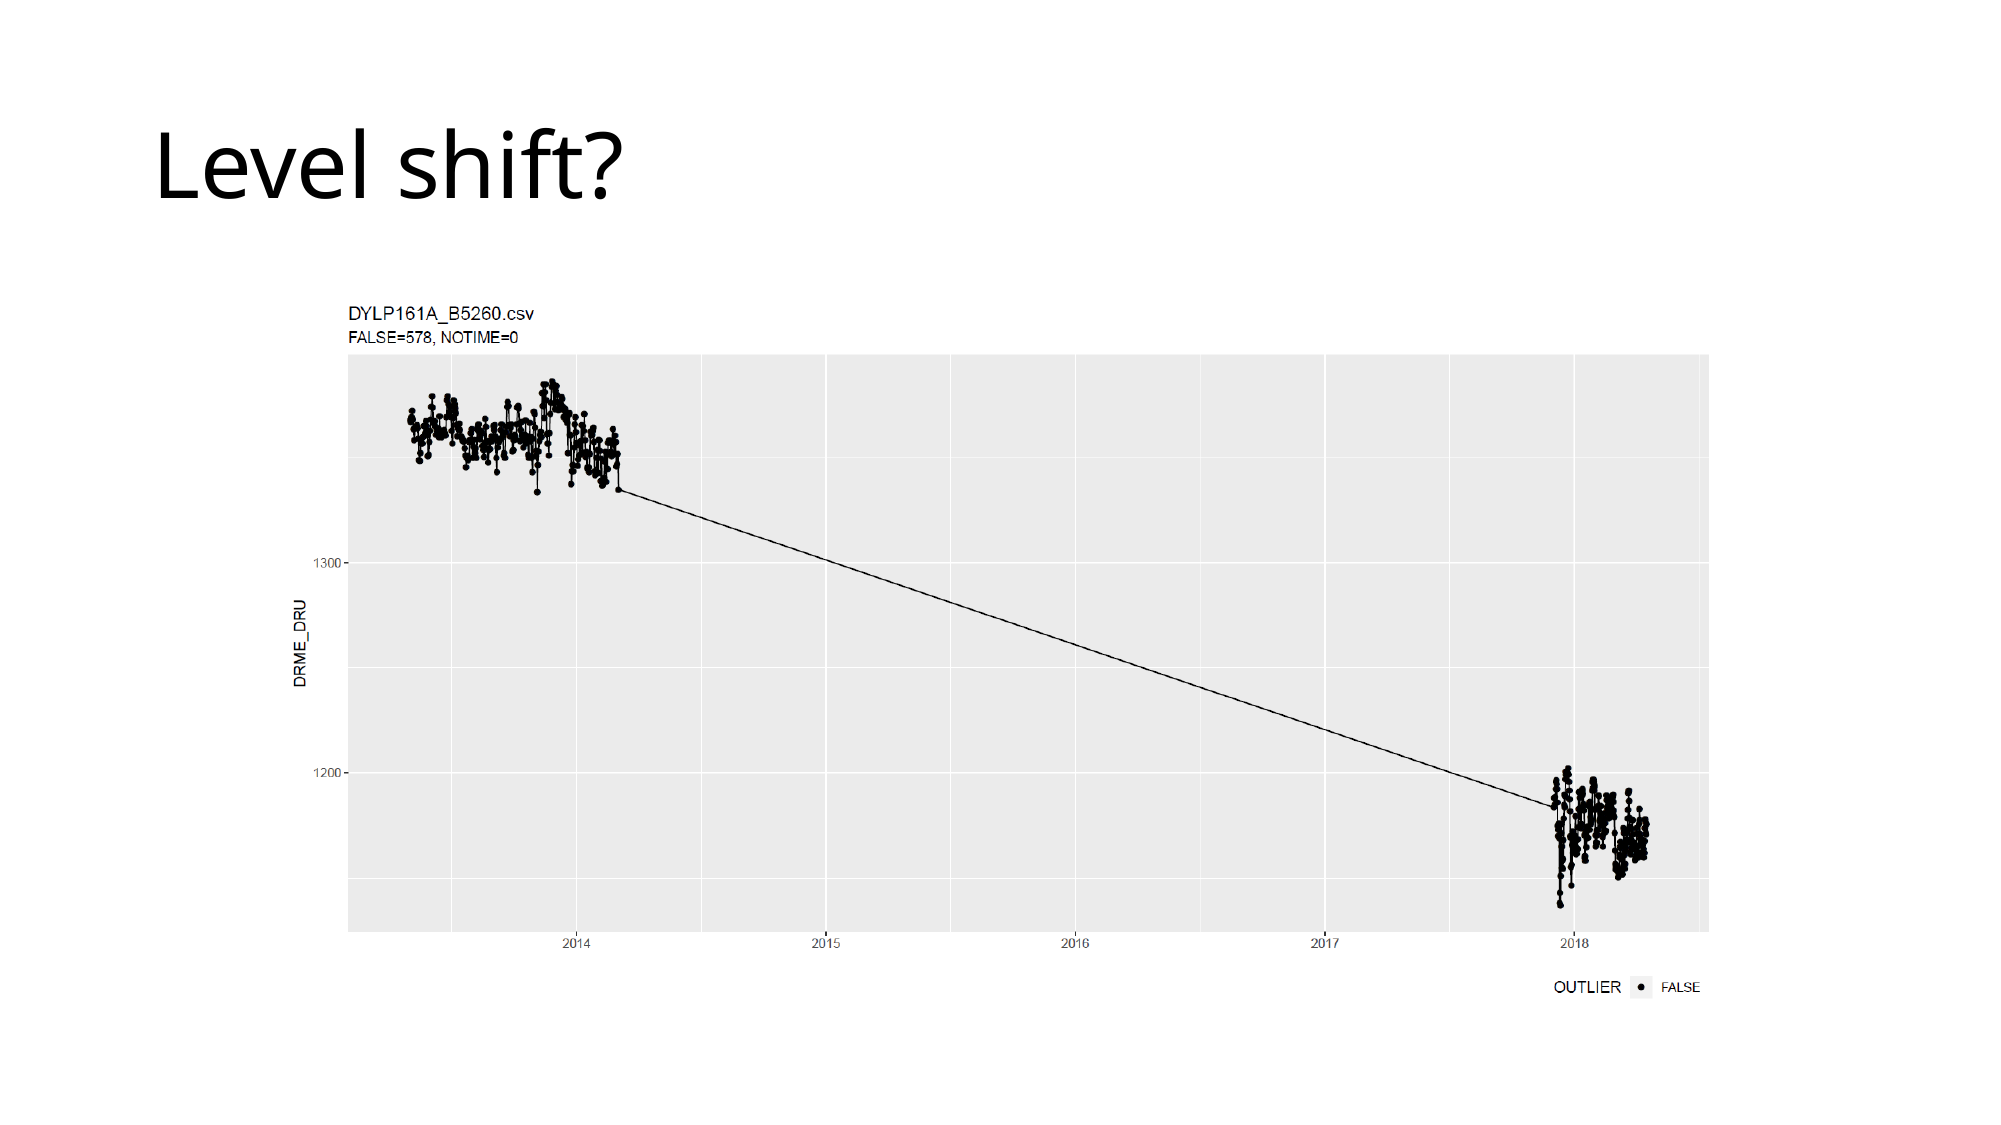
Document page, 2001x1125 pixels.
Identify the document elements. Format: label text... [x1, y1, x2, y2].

title Level shift? [137, 59, 1863, 278]
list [286, 299, 1714, 1014]
